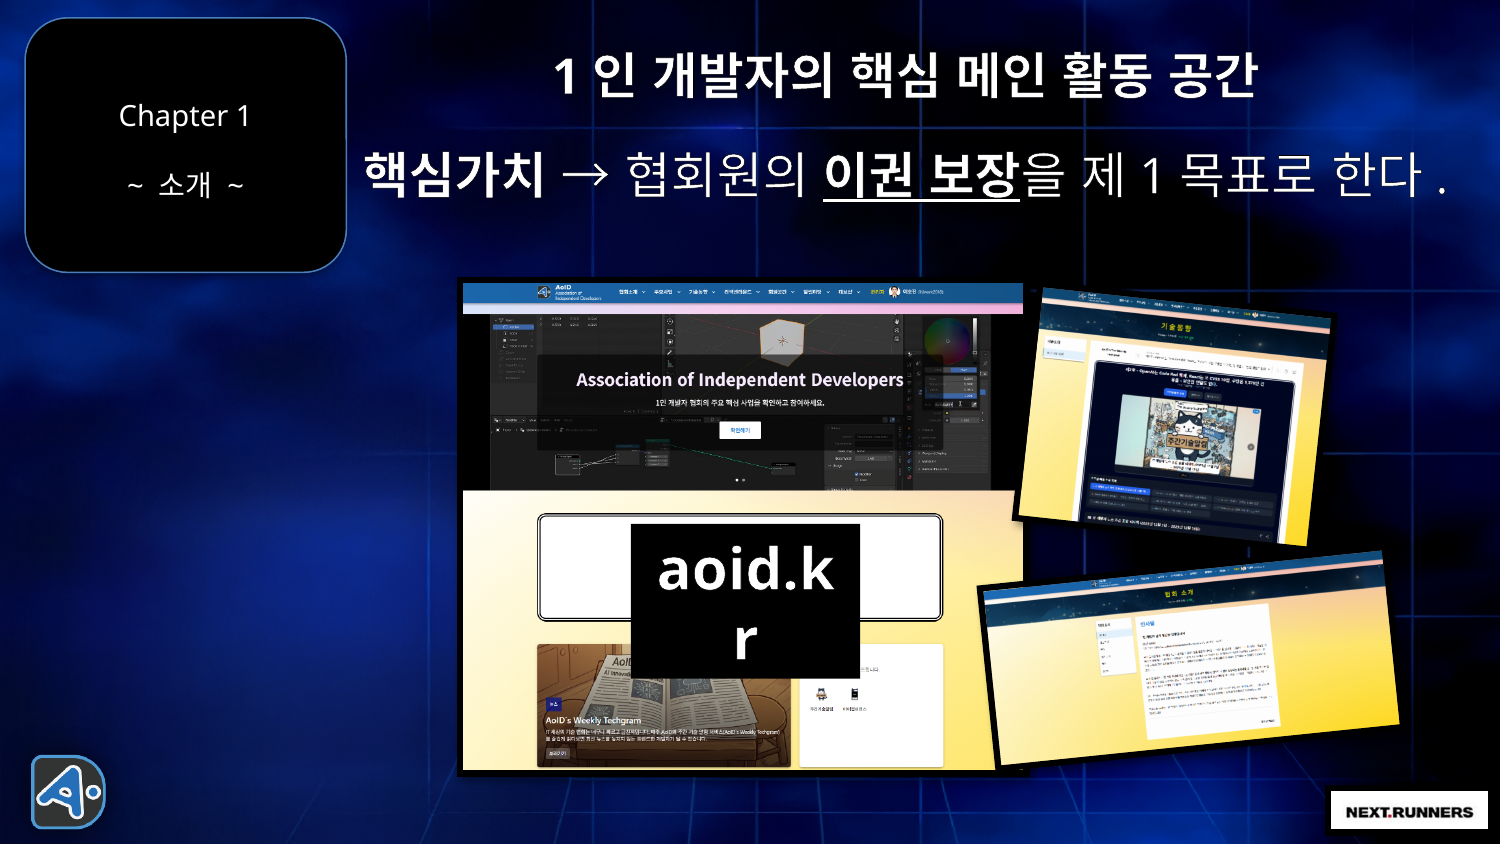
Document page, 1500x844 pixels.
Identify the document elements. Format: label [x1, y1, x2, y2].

text_box [24, 17, 347, 273]
text_box [462, 282, 1024, 771]
picture [0, 0, 1500, 844]
